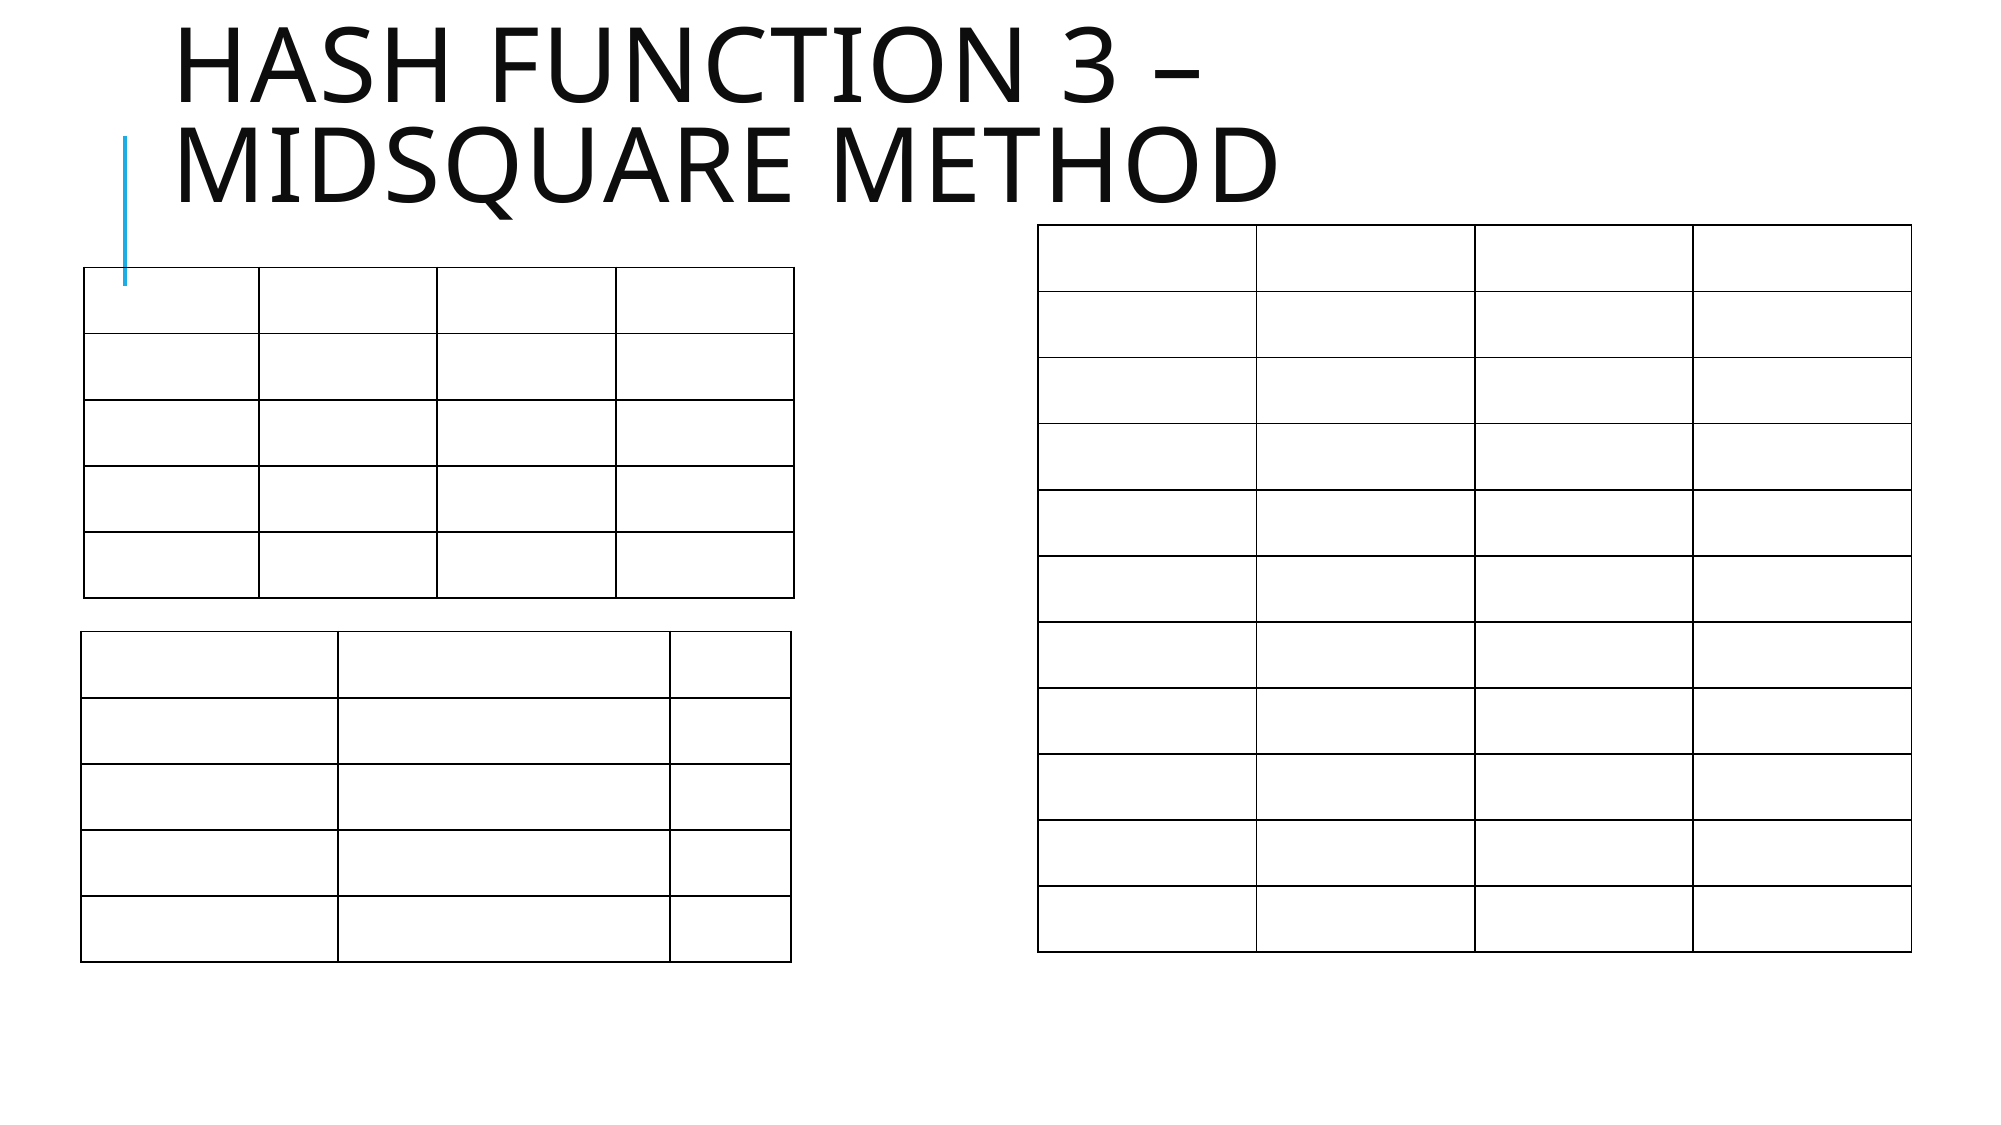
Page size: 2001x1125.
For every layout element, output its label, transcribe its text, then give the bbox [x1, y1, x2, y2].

table_cell [339, 765, 669, 829]
table_cell [339, 699, 669, 763]
table_cell [1476, 292, 1692, 357]
table_header [260, 268, 436, 333]
table_cell [82, 765, 337, 829]
table_cell [1476, 623, 1692, 687]
table_cell [260, 401, 436, 465]
table_cell [1476, 689, 1692, 753]
table_cell [1039, 557, 1256, 621]
table_cell [1694, 557, 1911, 621]
table_cell [671, 897, 790, 961]
table_cell [671, 699, 790, 763]
table_cell [1694, 821, 1911, 885]
table_cell [1257, 358, 1474, 423]
table_cell [1039, 491, 1256, 555]
table_cell [1476, 491, 1692, 555]
table_cell [1257, 424, 1474, 489]
table_cell [1257, 557, 1474, 621]
table_header [1694, 226, 1911, 291]
table_header [339, 632, 669, 697]
table_cell [85, 334, 258, 399]
table_cell [1257, 887, 1474, 951]
table_cell [260, 533, 436, 597]
table_cell [82, 897, 337, 961]
table_cell [260, 334, 436, 399]
table_cell [1694, 491, 1911, 555]
table_cell [1039, 292, 1256, 357]
table_cell [671, 831, 790, 895]
table_header [1039, 226, 1256, 291]
table_cell [1694, 755, 1911, 819]
table_header [1257, 226, 1474, 291]
table_cell [82, 699, 337, 763]
table_cell [438, 467, 615, 531]
table_cell [671, 765, 790, 829]
table_header [438, 268, 615, 333]
table_cell [617, 467, 793, 531]
table_cell [1257, 689, 1474, 753]
table_cell [1257, 491, 1474, 555]
table_cell [1476, 821, 1692, 885]
table_cell [260, 467, 436, 531]
table_header [1476, 226, 1692, 291]
table_cell [1039, 887, 1256, 951]
table_header [82, 632, 337, 697]
table_cell [438, 533, 615, 597]
table_cell [85, 401, 258, 465]
table_header [671, 632, 790, 697]
table_cell [339, 897, 669, 961]
table_cell [1694, 623, 1911, 687]
table_cell [1257, 755, 1474, 819]
table_cell [1694, 887, 1911, 951]
table_cell [1257, 623, 1474, 687]
table_cell [1694, 358, 1911, 423]
table_cell [339, 831, 669, 895]
table_cell [1476, 424, 1692, 489]
table_cell [617, 401, 793, 465]
table_cell [1476, 755, 1692, 819]
table_header [617, 268, 793, 333]
table_cell [1476, 887, 1692, 951]
table_cell [82, 831, 337, 895]
table_cell [617, 533, 793, 597]
table_cell [85, 533, 258, 597]
table_cell [1039, 821, 1256, 885]
table_cell [1476, 358, 1692, 423]
table_cell [1039, 689, 1256, 753]
table_cell [438, 401, 615, 465]
table_cell [1694, 424, 1911, 489]
table_cell [1257, 821, 1474, 885]
table_cell [1694, 689, 1911, 753]
table_cell [438, 334, 615, 399]
table_cell [1039, 358, 1256, 423]
table_cell [1039, 755, 1256, 819]
table_cell [85, 467, 258, 531]
table_cell [1039, 623, 1256, 687]
table_cell [1257, 292, 1474, 357]
title Hash Function 3 – Midsquare method [156, 0, 1752, 246]
table_cell [1039, 424, 1256, 489]
table_cell [617, 334, 793, 399]
table_cell [1476, 557, 1692, 621]
table_cell [1694, 292, 1911, 357]
table_header [85, 268, 258, 333]
